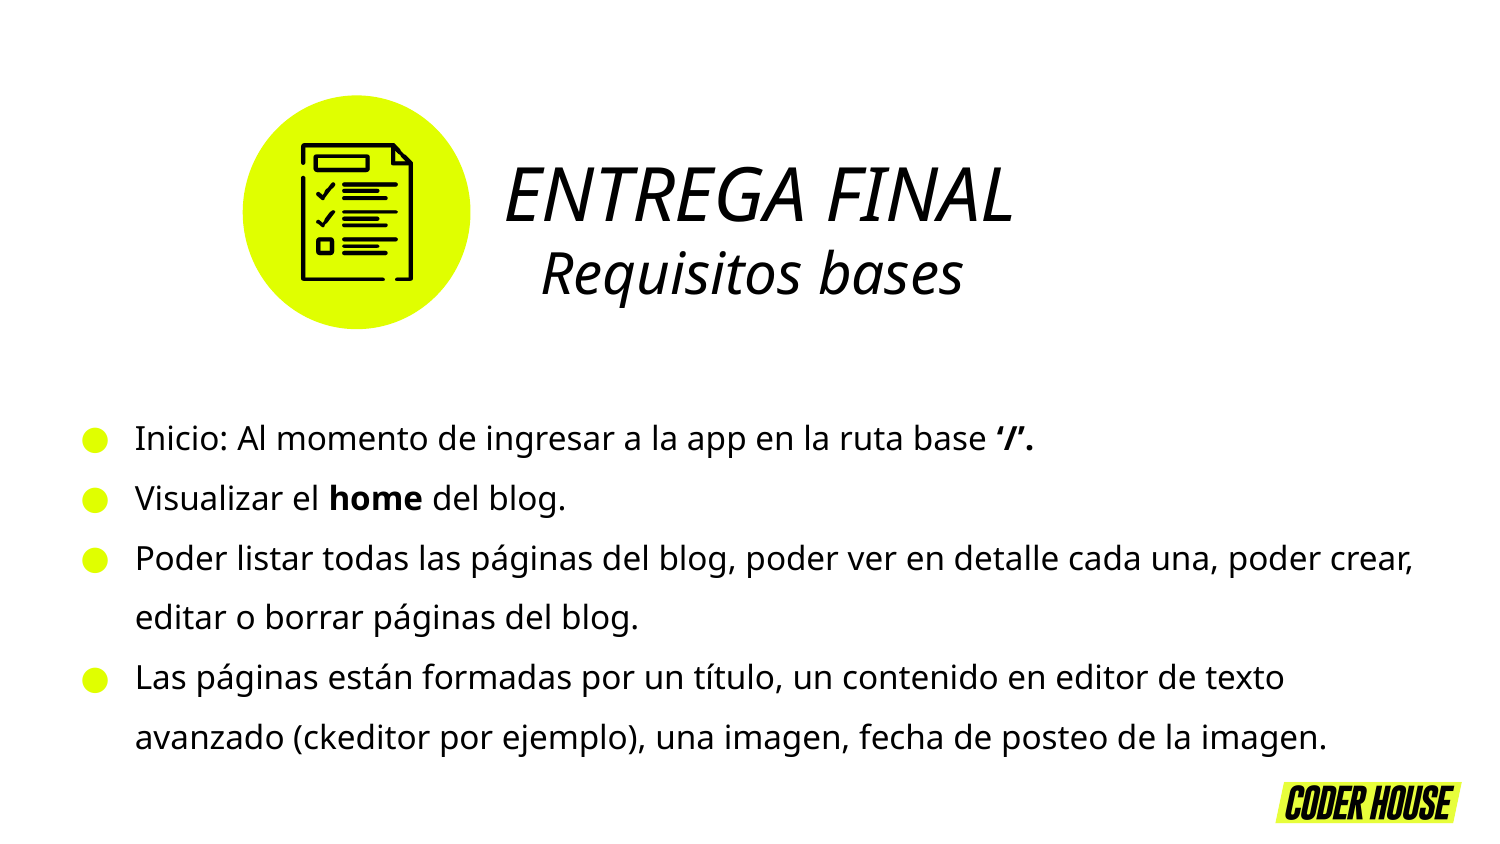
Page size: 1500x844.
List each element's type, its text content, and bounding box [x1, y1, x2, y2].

picture [287, 143, 426, 282]
text_box ENTREGA FINAL Requisitos bases [368, 131, 1152, 294]
text_box [243, 96, 438, 329]
picture [1270, 775, 1466, 830]
text_box Inicio: Al momento de ingresar a la app en la ruta base ‘/’. Visualizar el home del blog. Poder listar todas las páginas del blog, poder ver en detalle cada una, poder crear, editar o borrar páginas del blog. Las páginas están formadas por un título, un contenido en editor de texto avanzado (ckeditor por ejemplo), una imagen, fecha de posteo de la imagen. [44, 381, 1456, 844]
